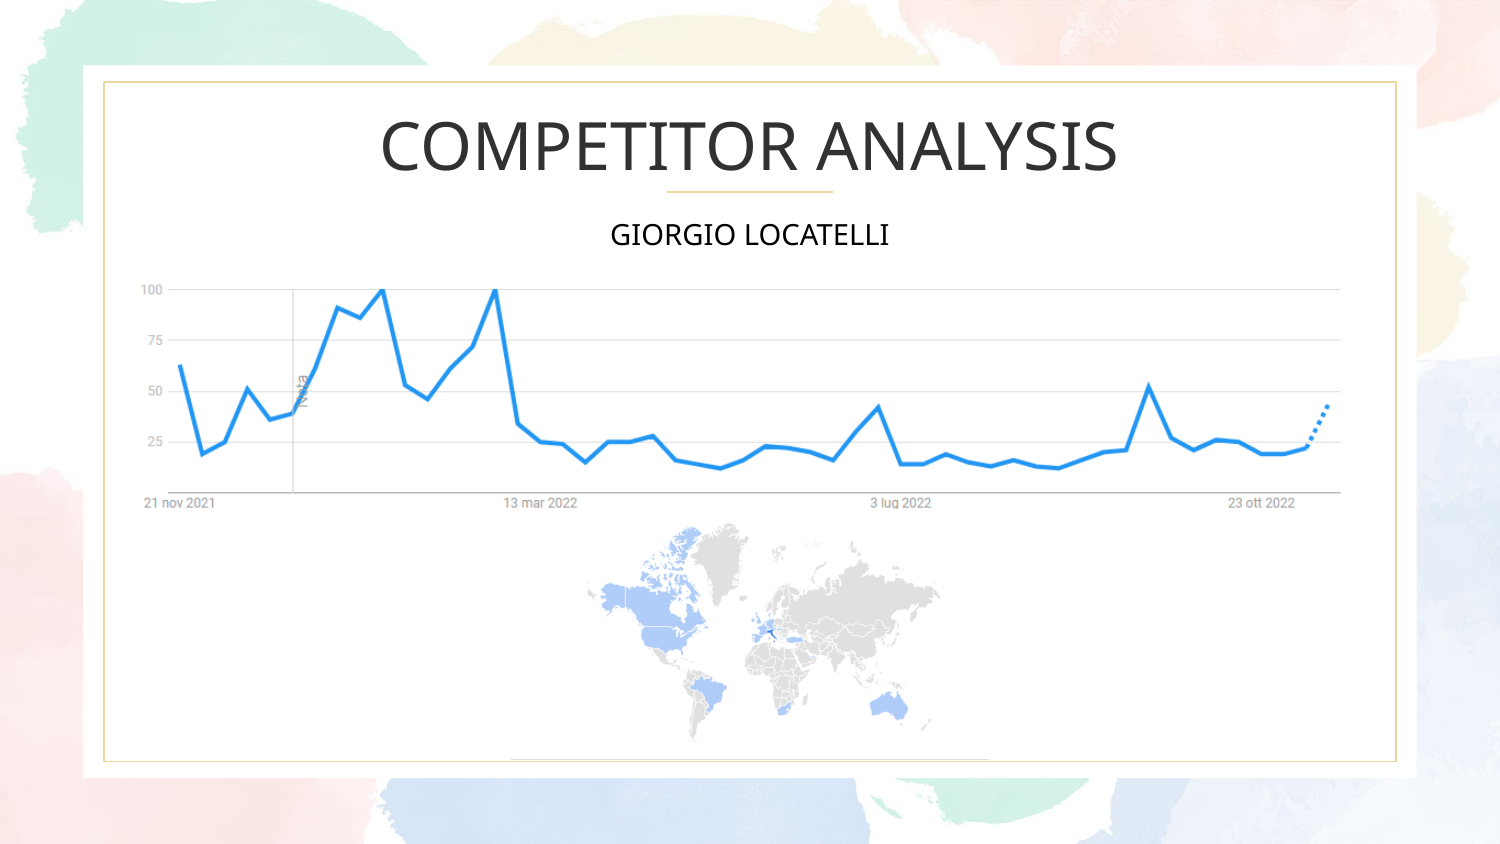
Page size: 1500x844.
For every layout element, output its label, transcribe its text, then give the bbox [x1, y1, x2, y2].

title COMPETITOR ANALYSIS [118, 88, 1382, 183]
text_box GIORGIO LOCATELLI [104, 209, 1395, 259]
picture [0, 0, 1500, 844]
